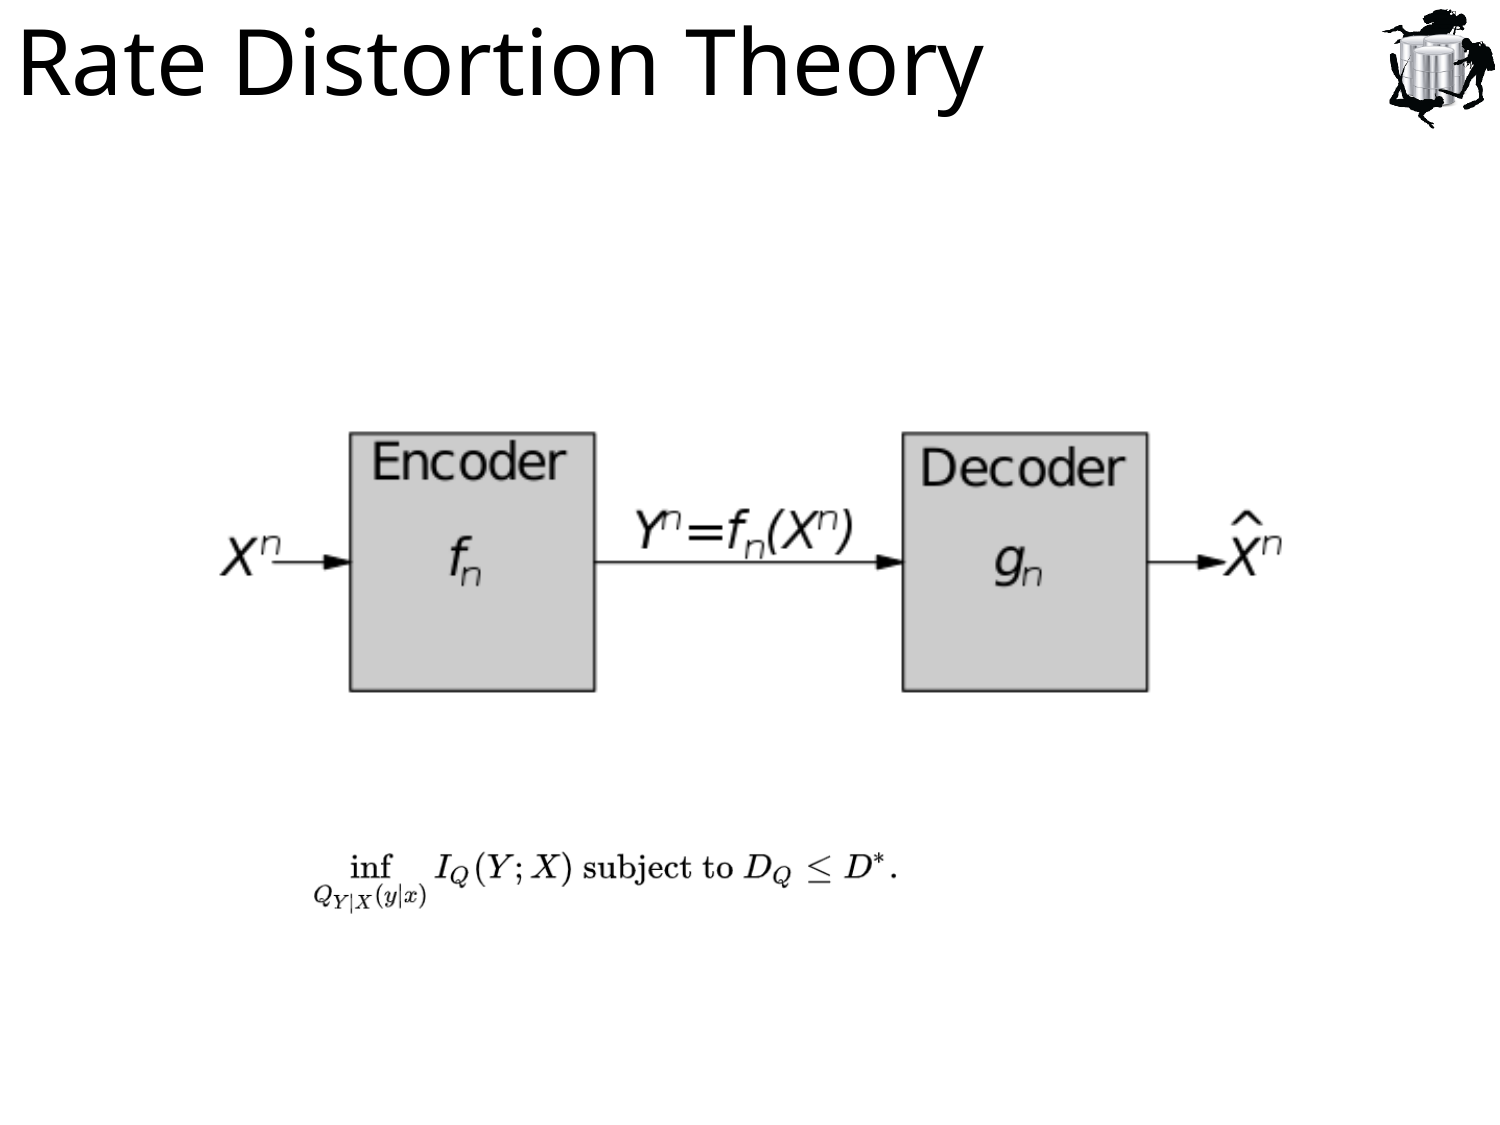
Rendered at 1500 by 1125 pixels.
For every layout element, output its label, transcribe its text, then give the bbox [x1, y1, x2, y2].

picture [286, 820, 971, 921]
title Rate Distortion Theory [0, 0, 1377, 131]
picture [216, 428, 1284, 697]
picture [1377, 5, 1498, 131]
